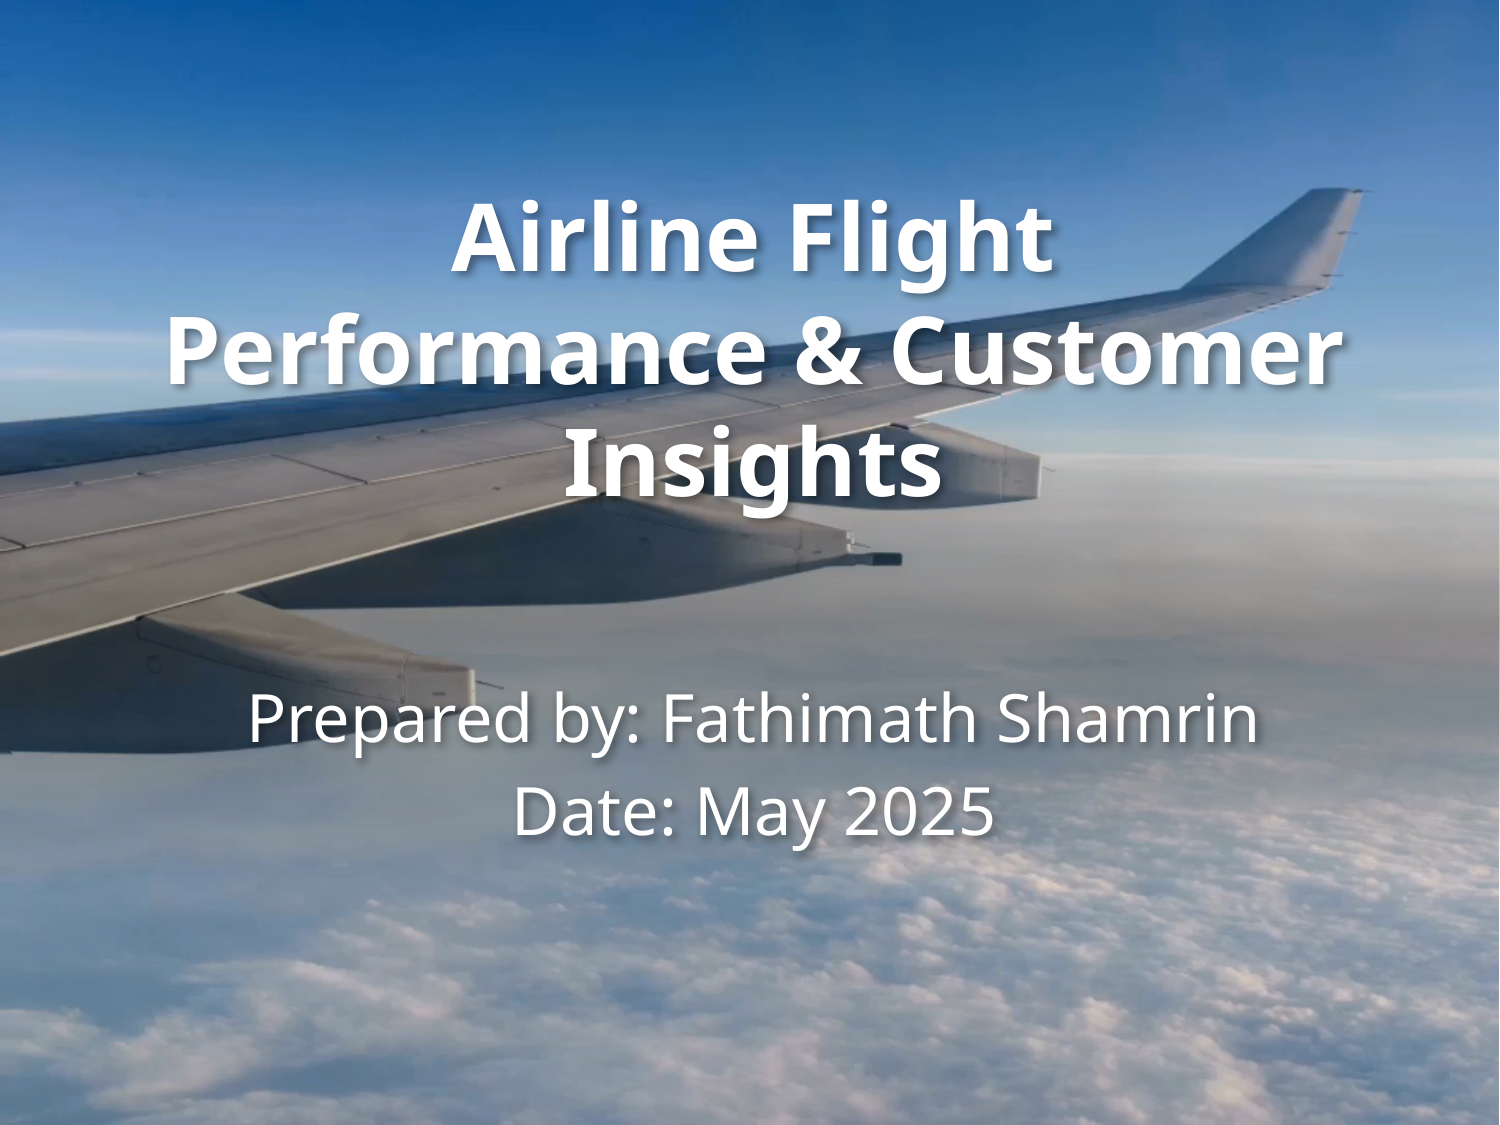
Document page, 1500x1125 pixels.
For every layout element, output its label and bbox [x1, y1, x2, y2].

text_box [0, 0, 1500, 1125]
